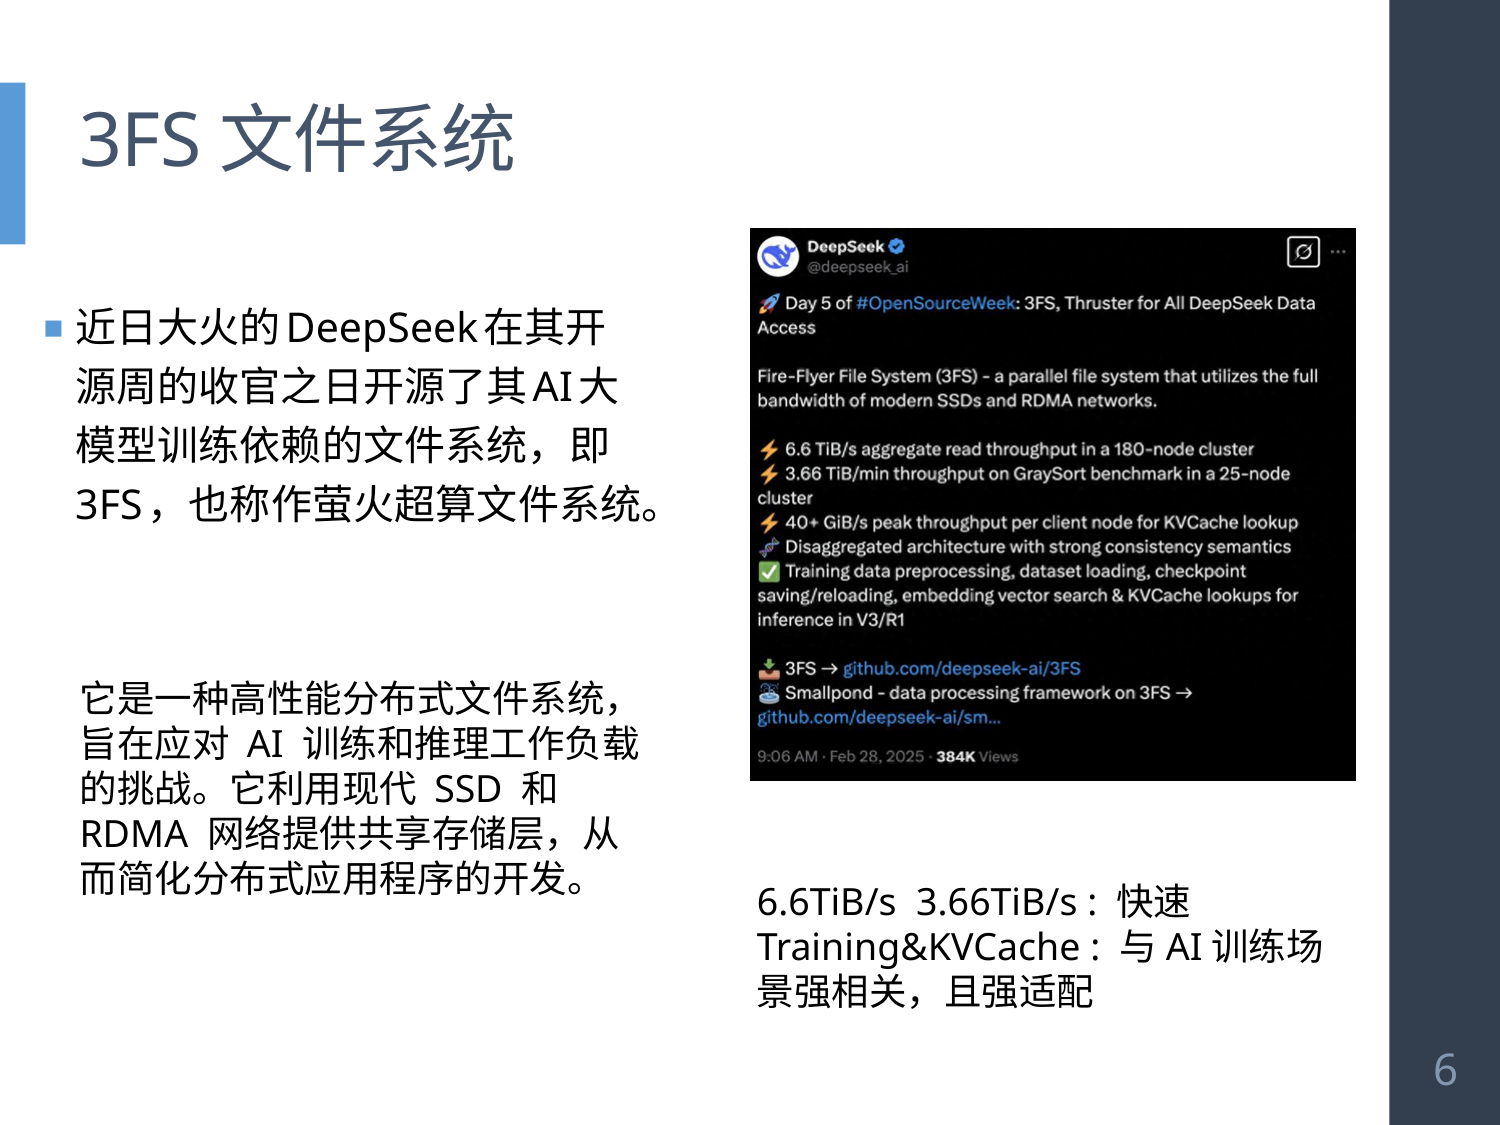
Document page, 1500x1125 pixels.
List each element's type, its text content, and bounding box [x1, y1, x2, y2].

picture [749, 228, 1356, 782]
slide_number 6 [1389, 1022, 1500, 1120]
text_box 它是一种高性能分布式文件系统，旨在应对 AI 训练和推理工作负载的挑战。它利用现代 SSD 和 RDMA 网络提供共享存储层，从而简化分布式应用程序的开发。 [64, 667, 661, 953]
title 3FS文件系统 [64, 94, 1336, 184]
list 近日大火的DeepSeek在其开源周的收官之日开源了其AI大模型训练依赖的文件系统，即3FS，也称作萤火超算文件系统。 [27, 283, 661, 558]
text_box 6.6TiB/s 3.66TiB/s : 快速 Training&KVCache : 与AI训练场景强相关，且强适配 [742, 870, 1348, 1021]
